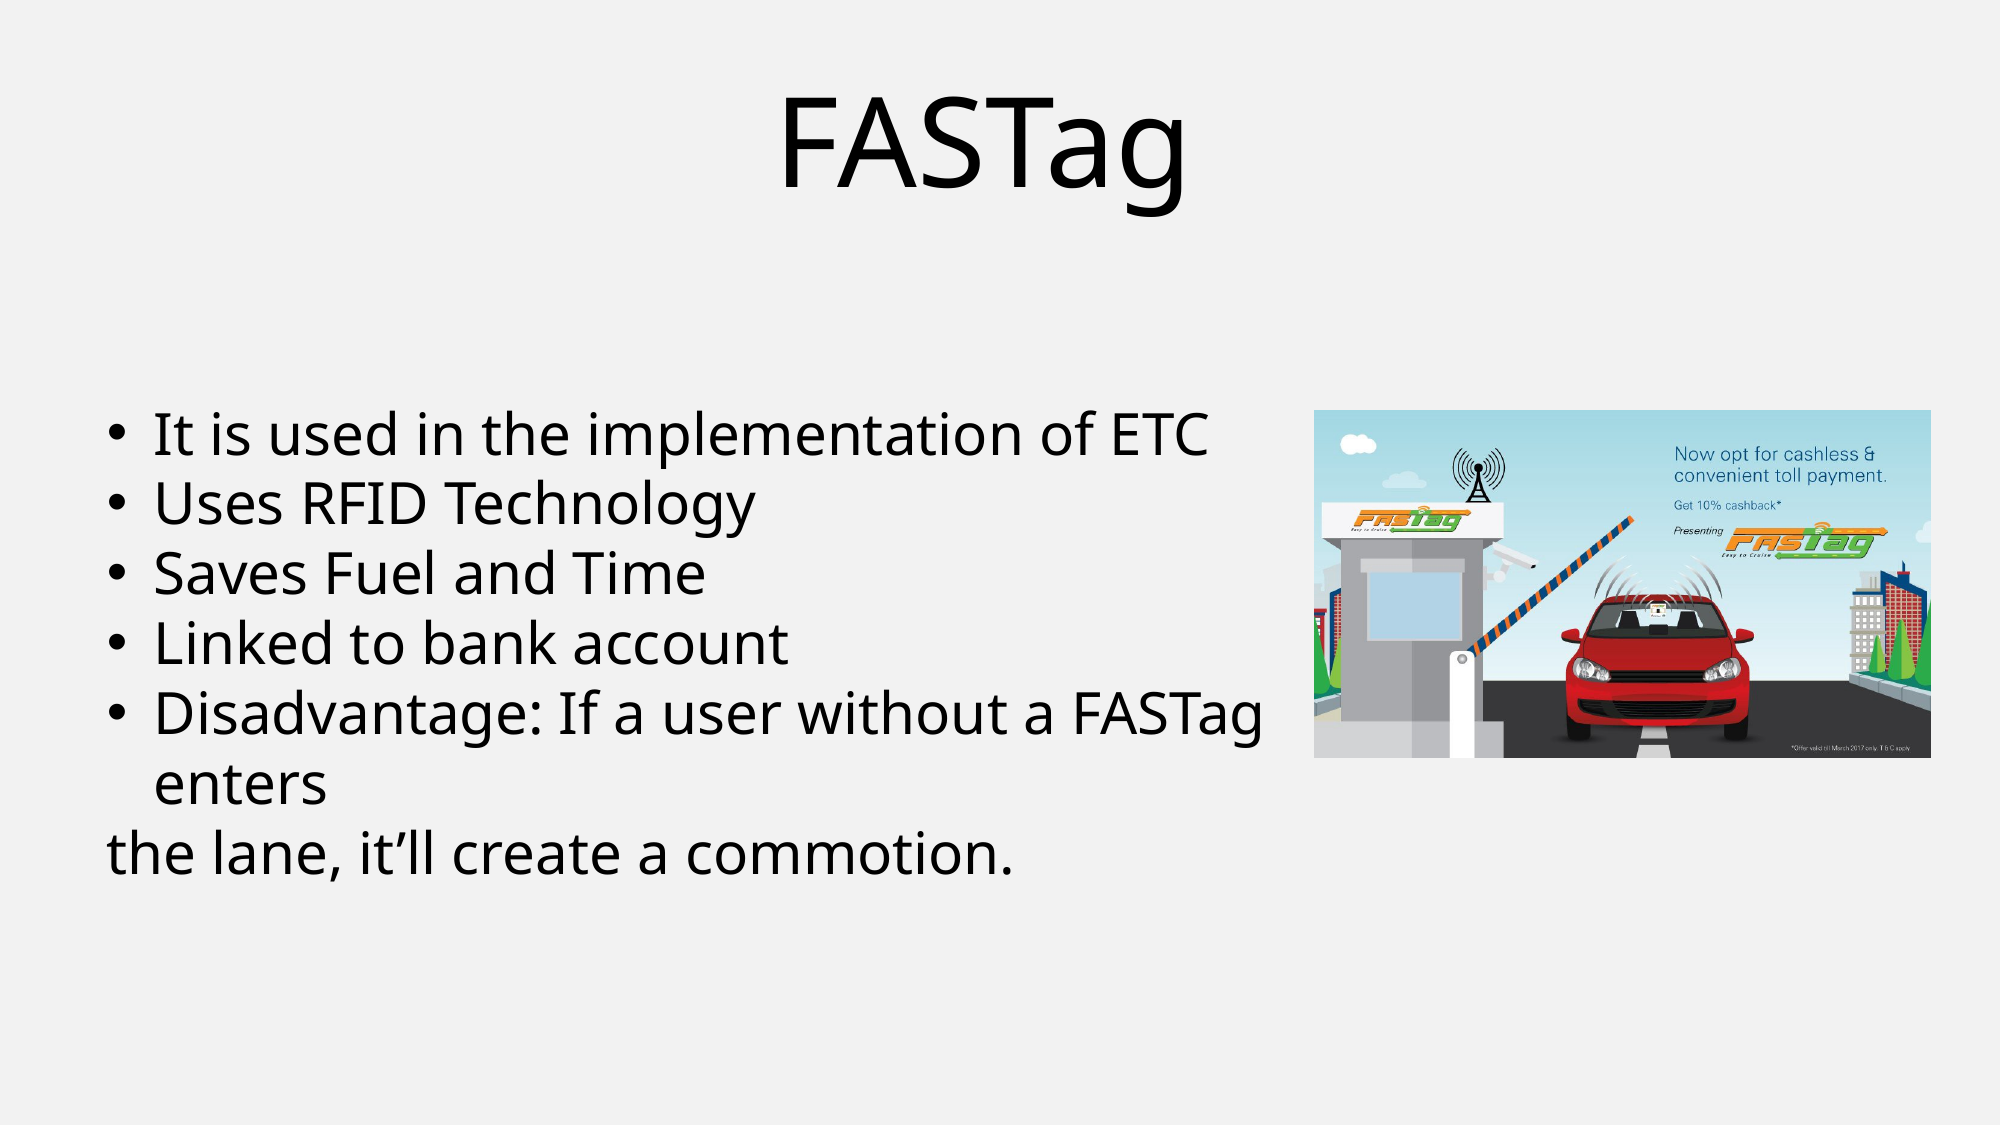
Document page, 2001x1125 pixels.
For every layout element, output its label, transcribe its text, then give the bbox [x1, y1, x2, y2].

picture [1314, 410, 1931, 758]
text_box It is used in the implementation of ETC Uses RFID Technology Saves Fuel and Time Linked to bank account Disadvantage: If a user without a FASTag enters the lane, it’ll create a commotion. [92, 389, 1289, 894]
text_box FASTag [0, 55, 2000, 220]
